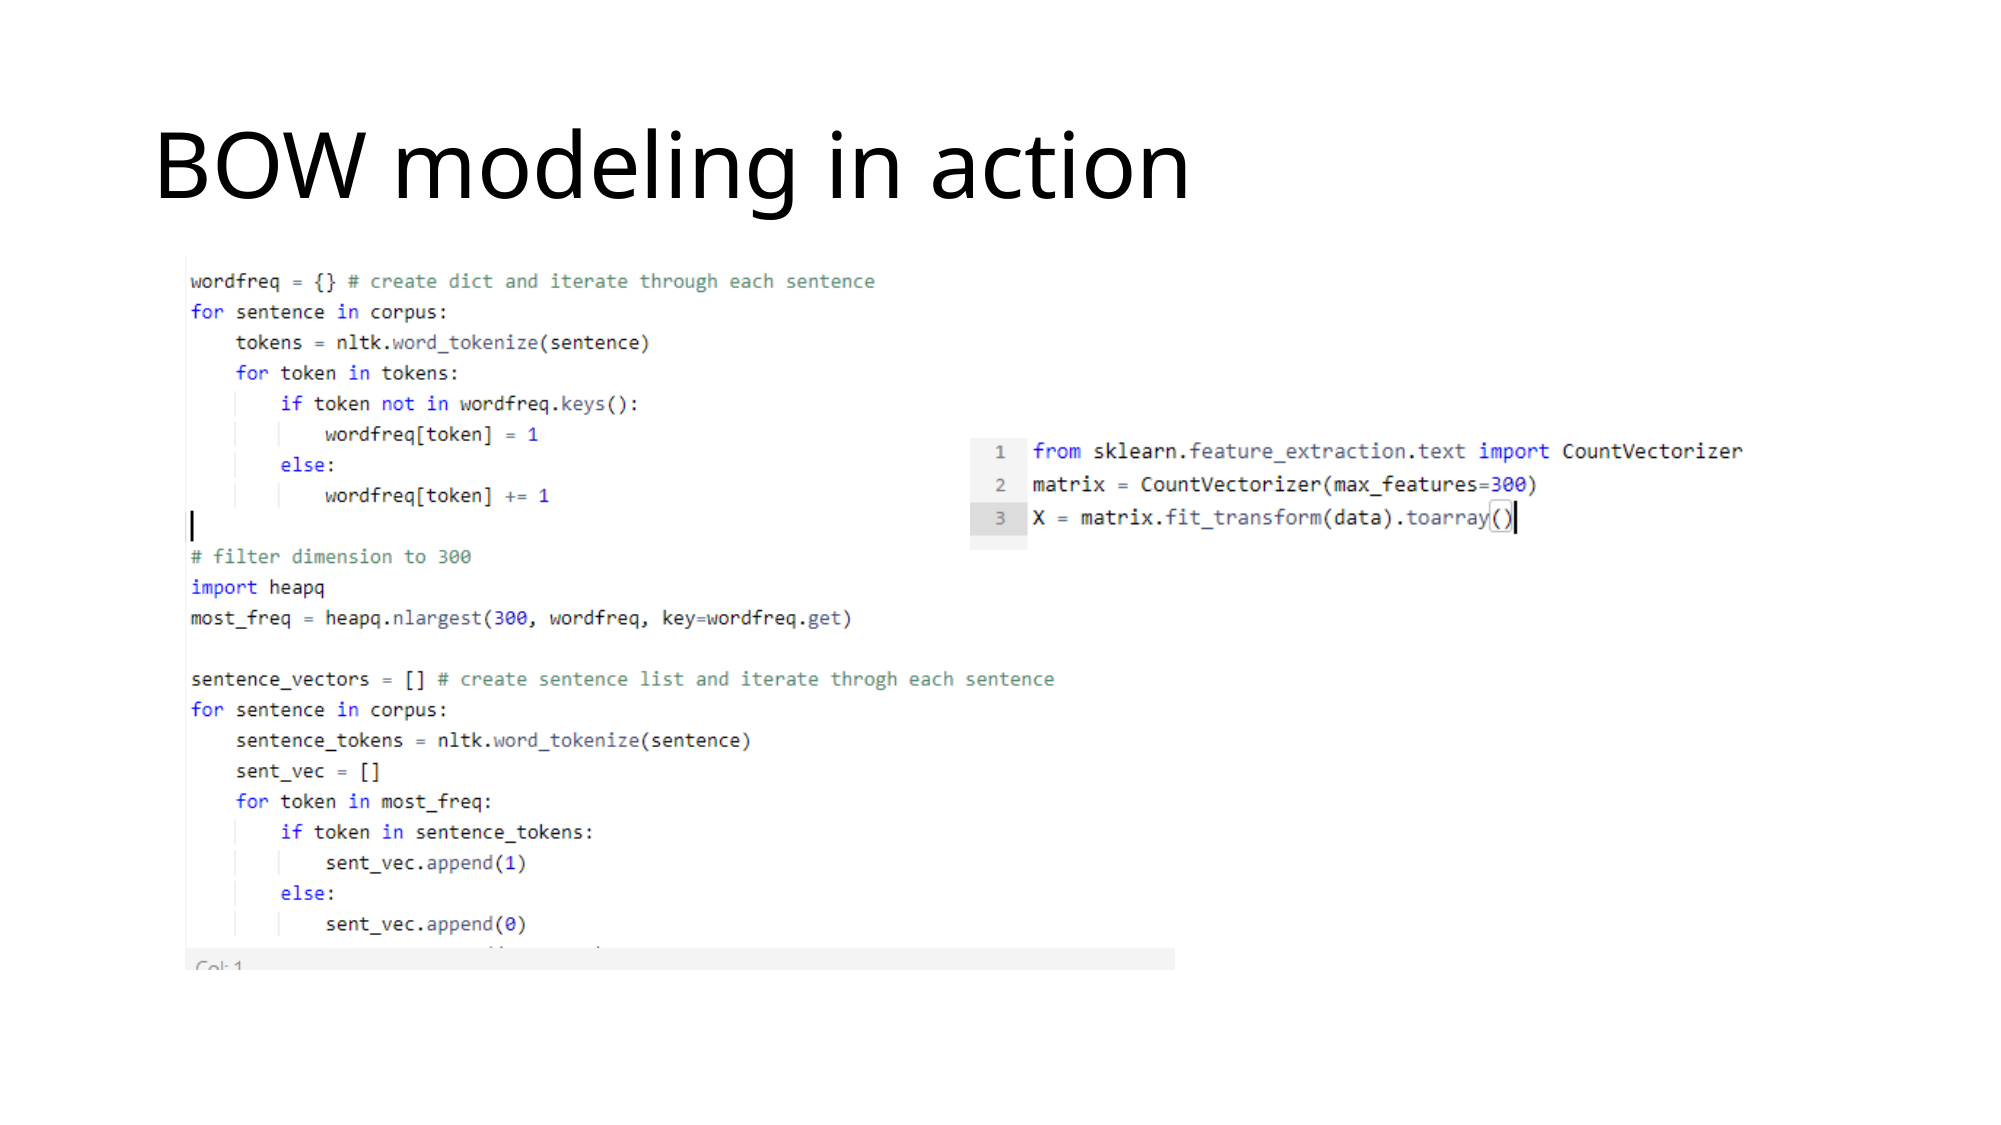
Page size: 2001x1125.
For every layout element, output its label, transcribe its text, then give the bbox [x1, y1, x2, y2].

title BOW modeling in action [137, 59, 1863, 278]
picture [970, 438, 1863, 550]
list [185, 256, 1175, 970]
